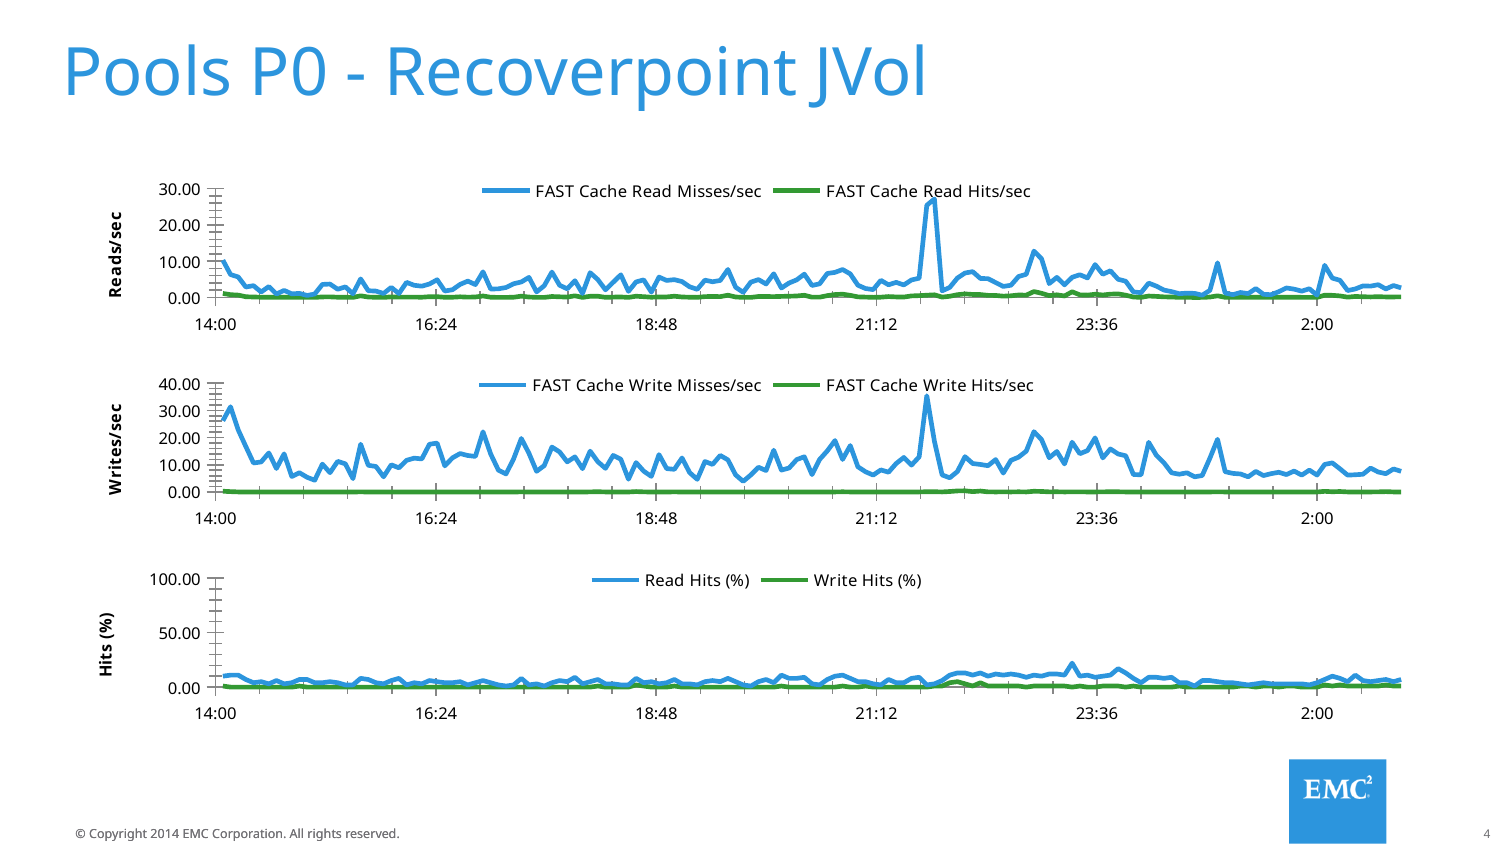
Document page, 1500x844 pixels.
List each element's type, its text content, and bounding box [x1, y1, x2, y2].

title Pools P0 - Recoverpoint JVol [62, 37, 1450, 113]
chart [62, 356, 1451, 530]
chart [62, 551, 1451, 725]
chart [62, 162, 1451, 336]
picture [1303, 775, 1372, 799]
